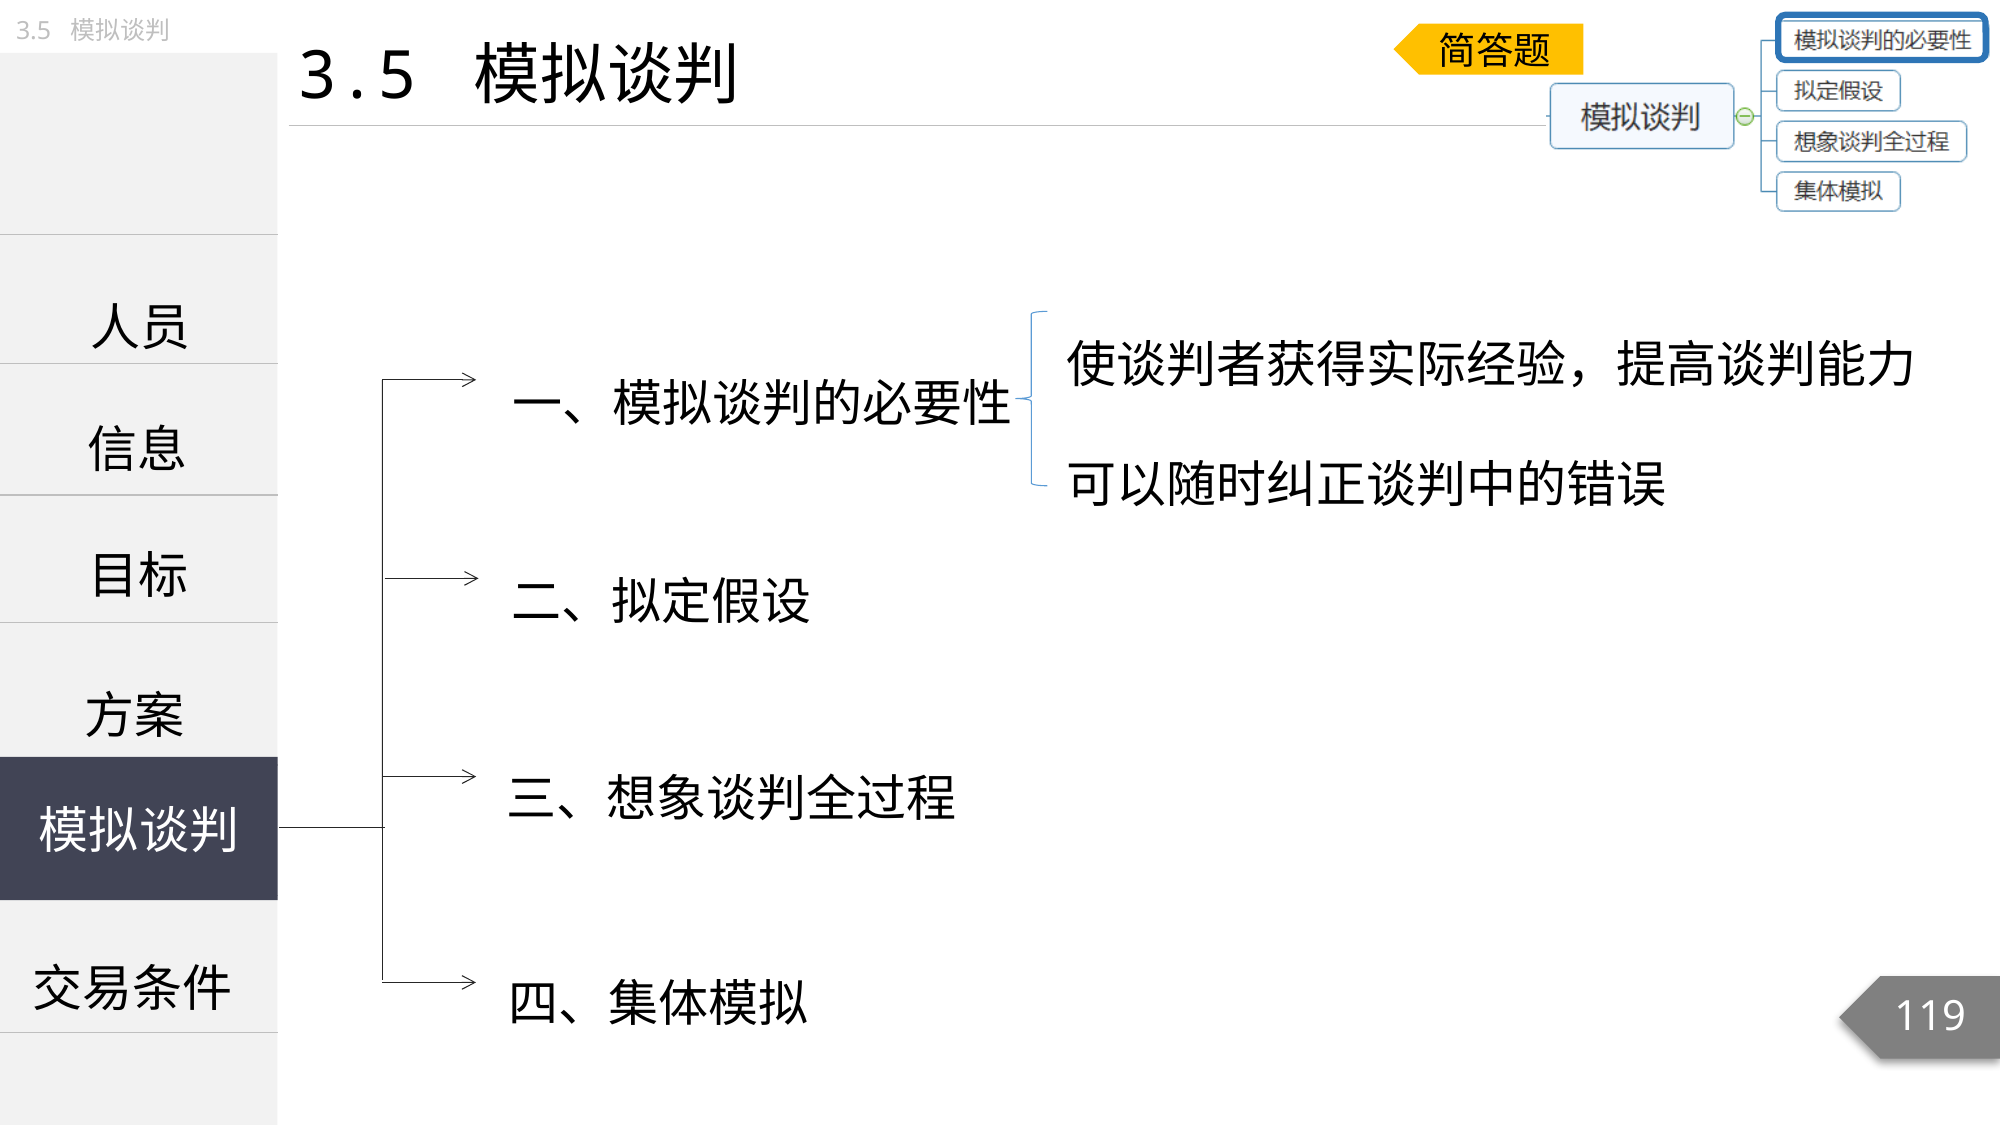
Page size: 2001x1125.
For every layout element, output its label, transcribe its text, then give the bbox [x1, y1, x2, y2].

picture [1546, 10, 2000, 221]
table_cell [0, 496, 278, 622]
text_box 3.5 模拟谈判 [282, 24, 756, 120]
text_box 信息 [0, 379, 276, 485]
table_cell [0, 623, 278, 756]
text_box 四、集体模拟 [493, 904, 824, 1039]
text_box 一、模拟谈判的必要性 [497, 304, 1028, 439]
text_box 交易条件 [0, 918, 271, 1024]
text_box 简答题 [1393, 23, 1546, 75]
text_box 二、拟定假设 [496, 501, 827, 637]
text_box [0, 756, 278, 901]
text_box 使谈判者获得实际经验，提高谈判能力 可以随时纠正谈判中的错误 [1051, 265, 1932, 521]
text_box 3.5 模拟谈判 [1, 7, 185, 53]
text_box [479, 756, 584, 901]
text_box 目标 [1, 506, 277, 612]
text_box [0, 52, 278, 234]
text_box [0, 1033, 278, 1125]
text_box 方案 [0, 646, 273, 751]
text_box 三、想象谈判全过程 [491, 699, 972, 835]
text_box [278, 379, 479, 983]
text_box 人员 [2, 258, 278, 363]
table_header [0, 364, 278, 494]
text_box 119 [1839, 976, 2000, 1059]
text_box [1028, 310, 1048, 487]
table_cell [0, 901, 278, 1032]
table_header [0, 235, 278, 363]
